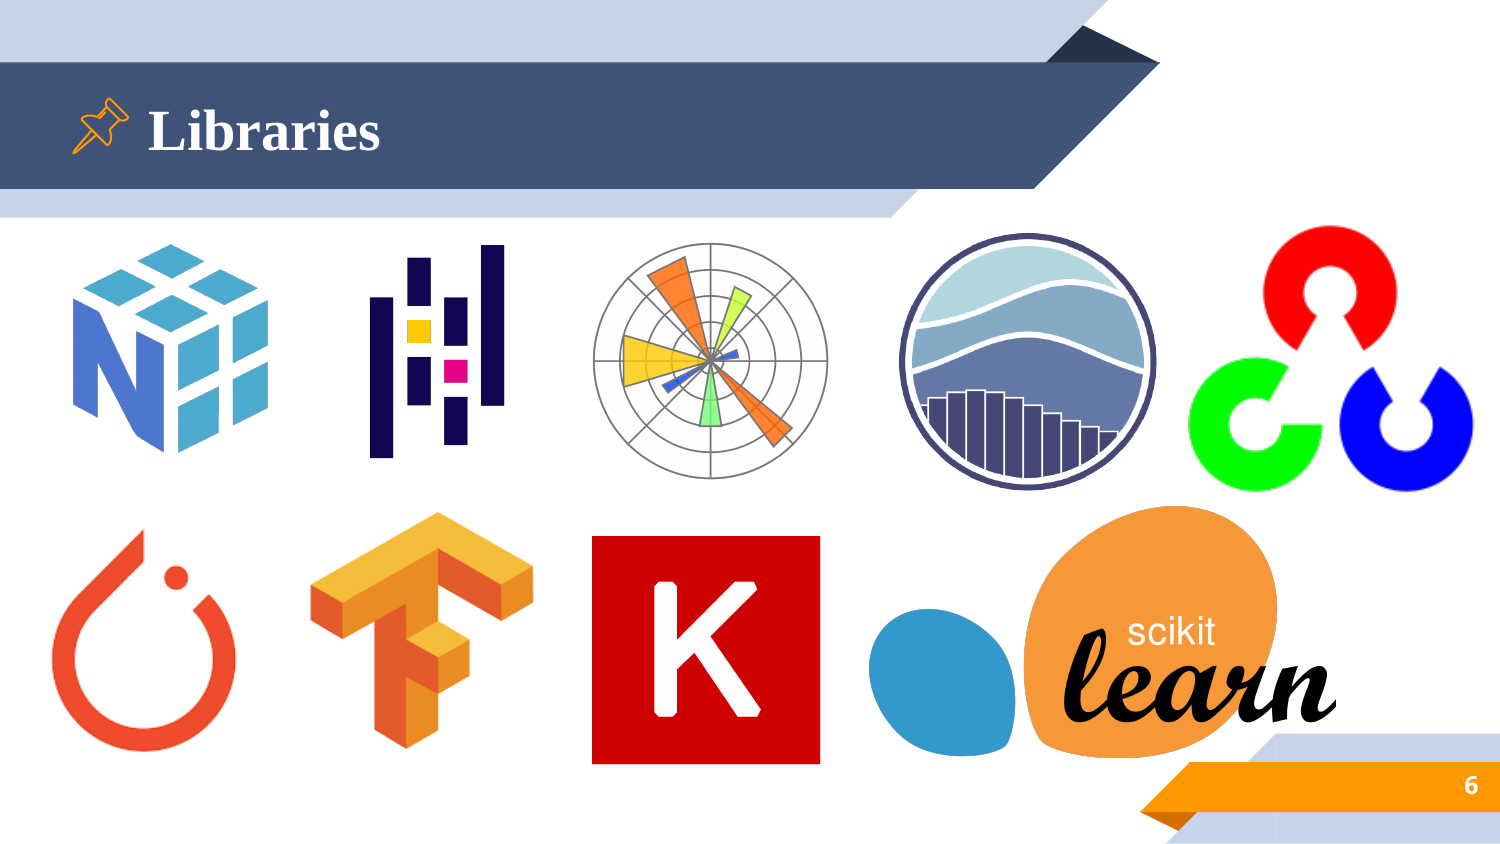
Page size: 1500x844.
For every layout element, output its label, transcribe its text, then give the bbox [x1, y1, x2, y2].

picture [335, 215, 539, 487]
picture [39, 525, 263, 761]
picture [303, 512, 541, 749]
title Libraries [133, 64, 997, 190]
picture [869, 506, 1336, 758]
picture [592, 242, 830, 480]
picture [68, 244, 273, 460]
picture [892, 214, 1494, 503]
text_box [73, 98, 129, 154]
picture [587, 532, 825, 769]
slide_number 6 [1249, 760, 1494, 813]
